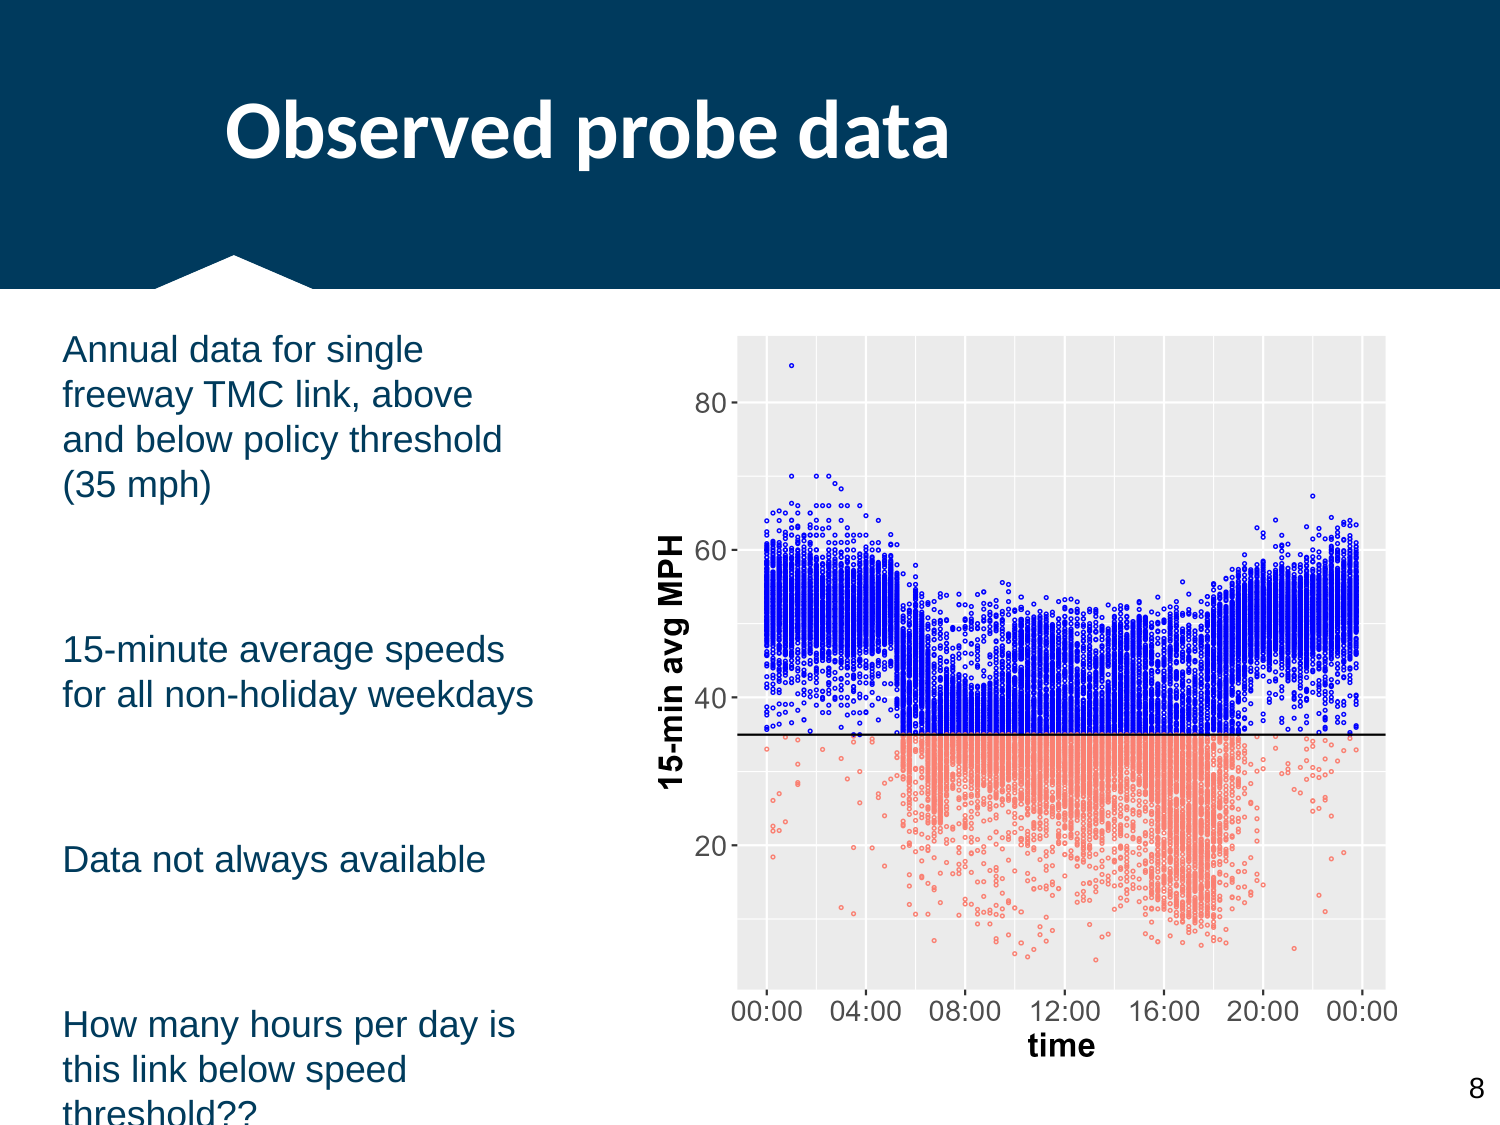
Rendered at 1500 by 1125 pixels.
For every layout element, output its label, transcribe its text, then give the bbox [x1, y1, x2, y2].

picture [0, 0, 1500, 1125]
list Annual data for single freeway TMC link, above and below policy threshold (35 mph) 15-minute average speeds for all non-holiday weekdays Data not always available How many hours per day is this link below speed threshold?? [62, 324, 542, 1063]
title Observed probe data [225, 75, 1300, 188]
